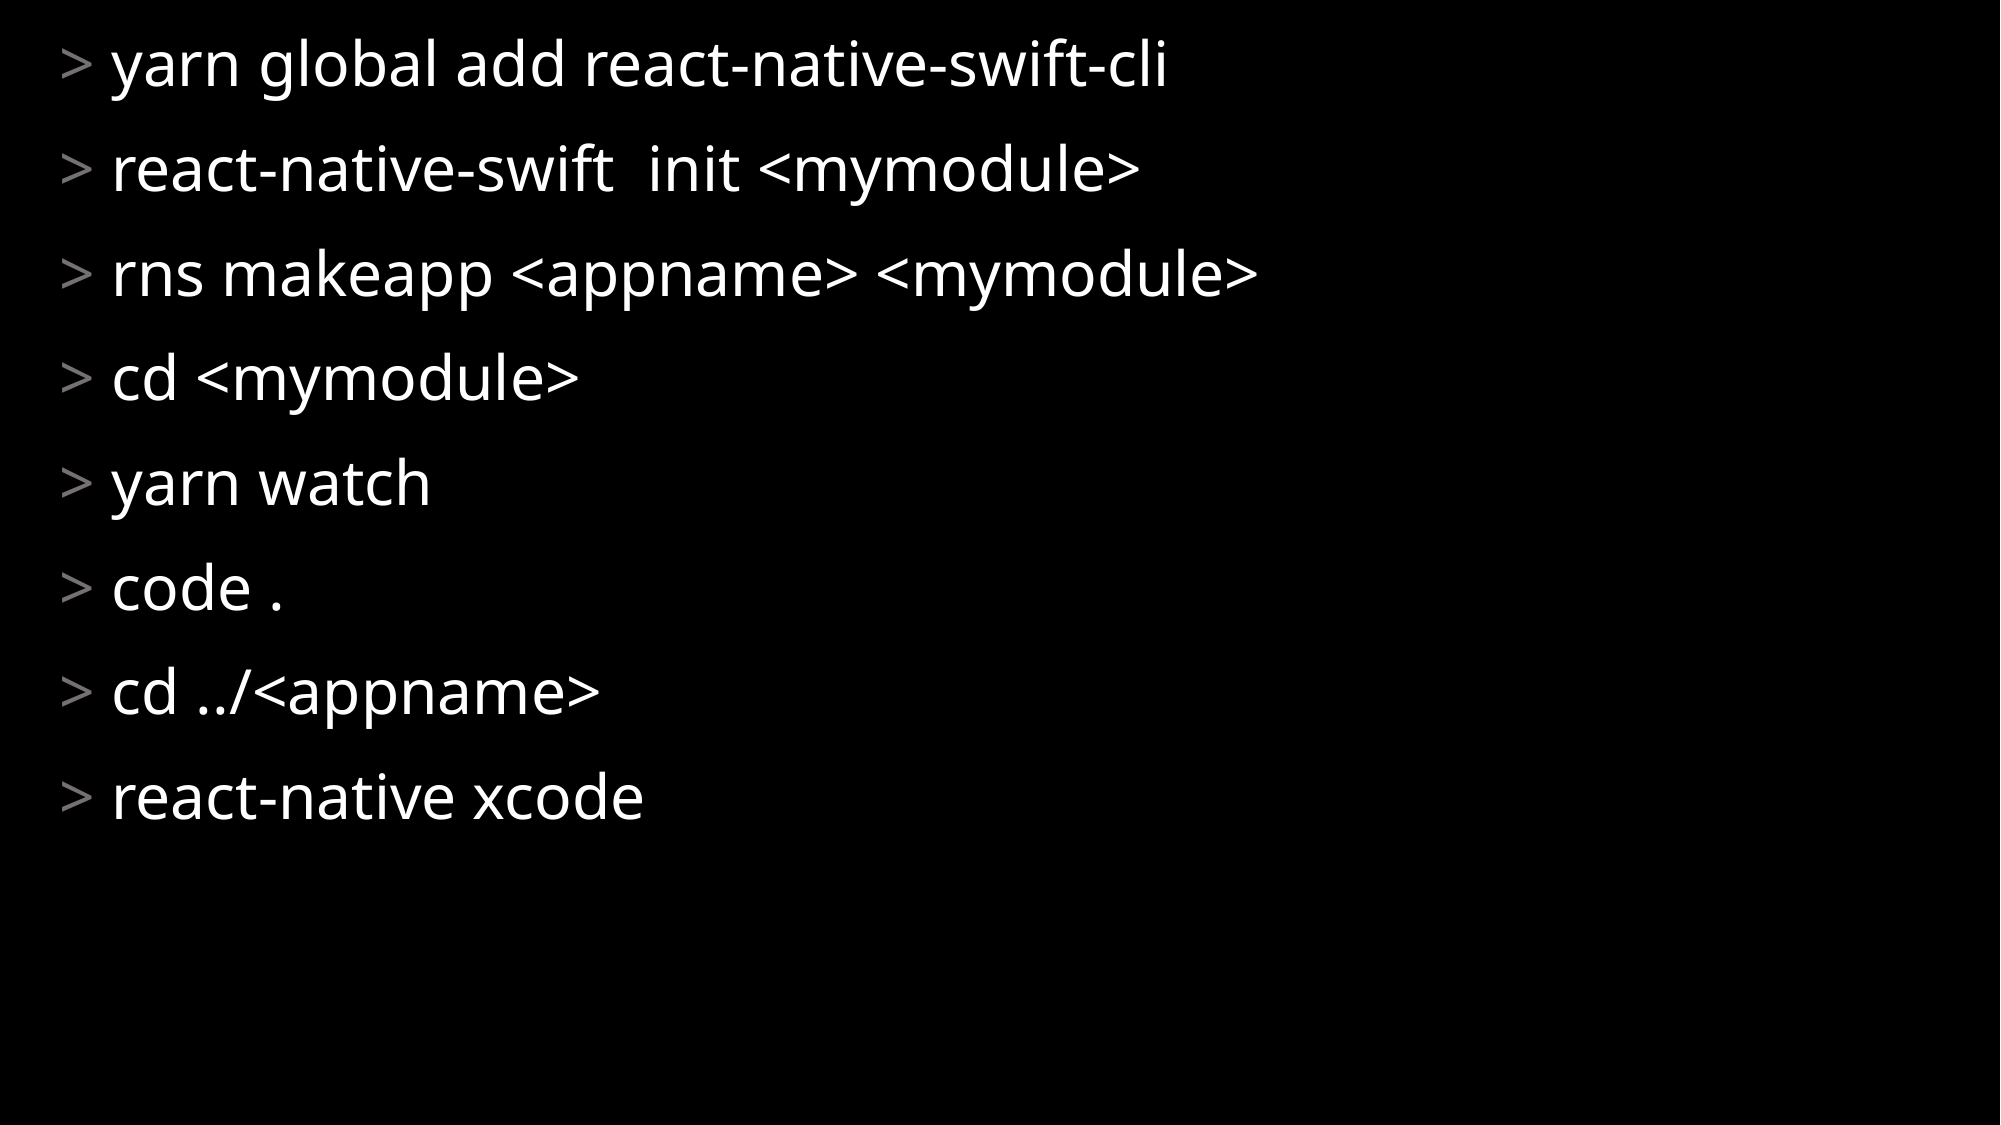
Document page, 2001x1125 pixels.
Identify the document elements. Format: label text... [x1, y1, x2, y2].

title > yarn global add react-native-swift-cli > react-native-swift init <mymodule> > rns makeapp <appname> <mymodule> > cd <mymodule> > yarn watch > code . > cd ../<appname> > react-native xcode [44, 0, 2000, 929]
